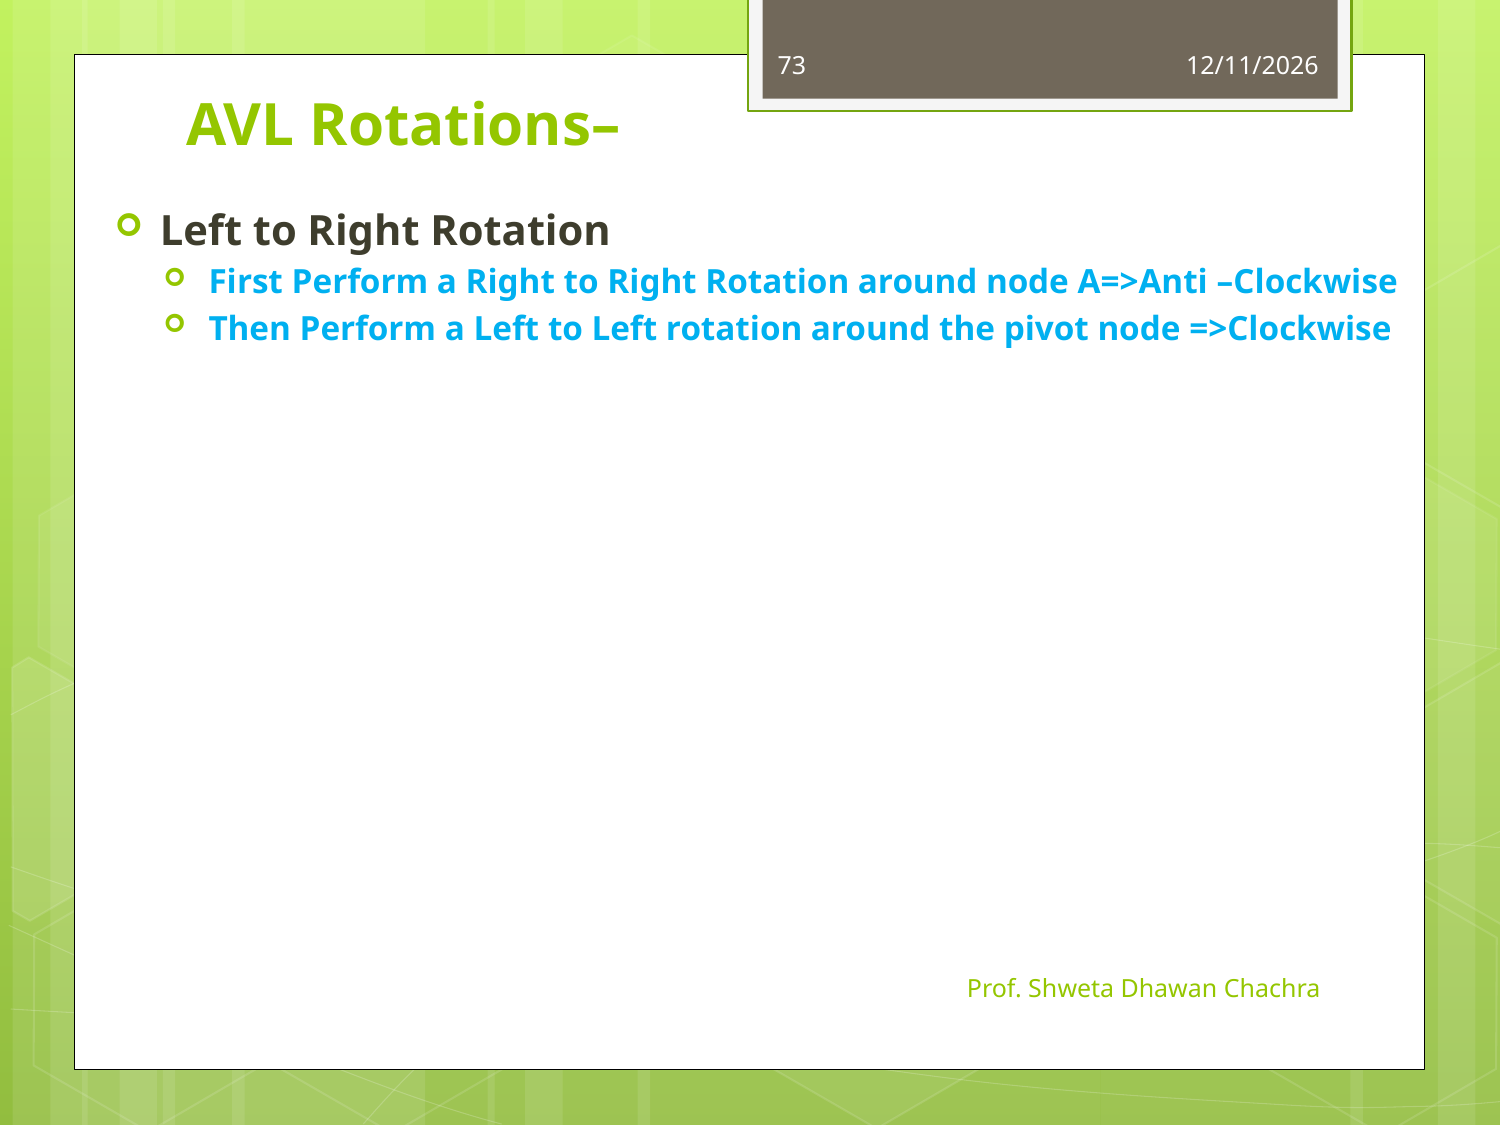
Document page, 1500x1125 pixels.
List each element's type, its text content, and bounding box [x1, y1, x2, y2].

footer Prof. Shweta Dhawan Chachra [761, 960, 1336, 1020]
title AVL Rotations– [171, 78, 1324, 165]
list Left to Right Rotation First Perform a Right to Right Rotation around node A=>Anti –Clockwise Then Perform a Left to Left rotation around the pivot node =>Clockwise [88, 196, 1424, 988]
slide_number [983, 36, 1334, 97]
slide_number 73 [762, 36, 982, 97]
